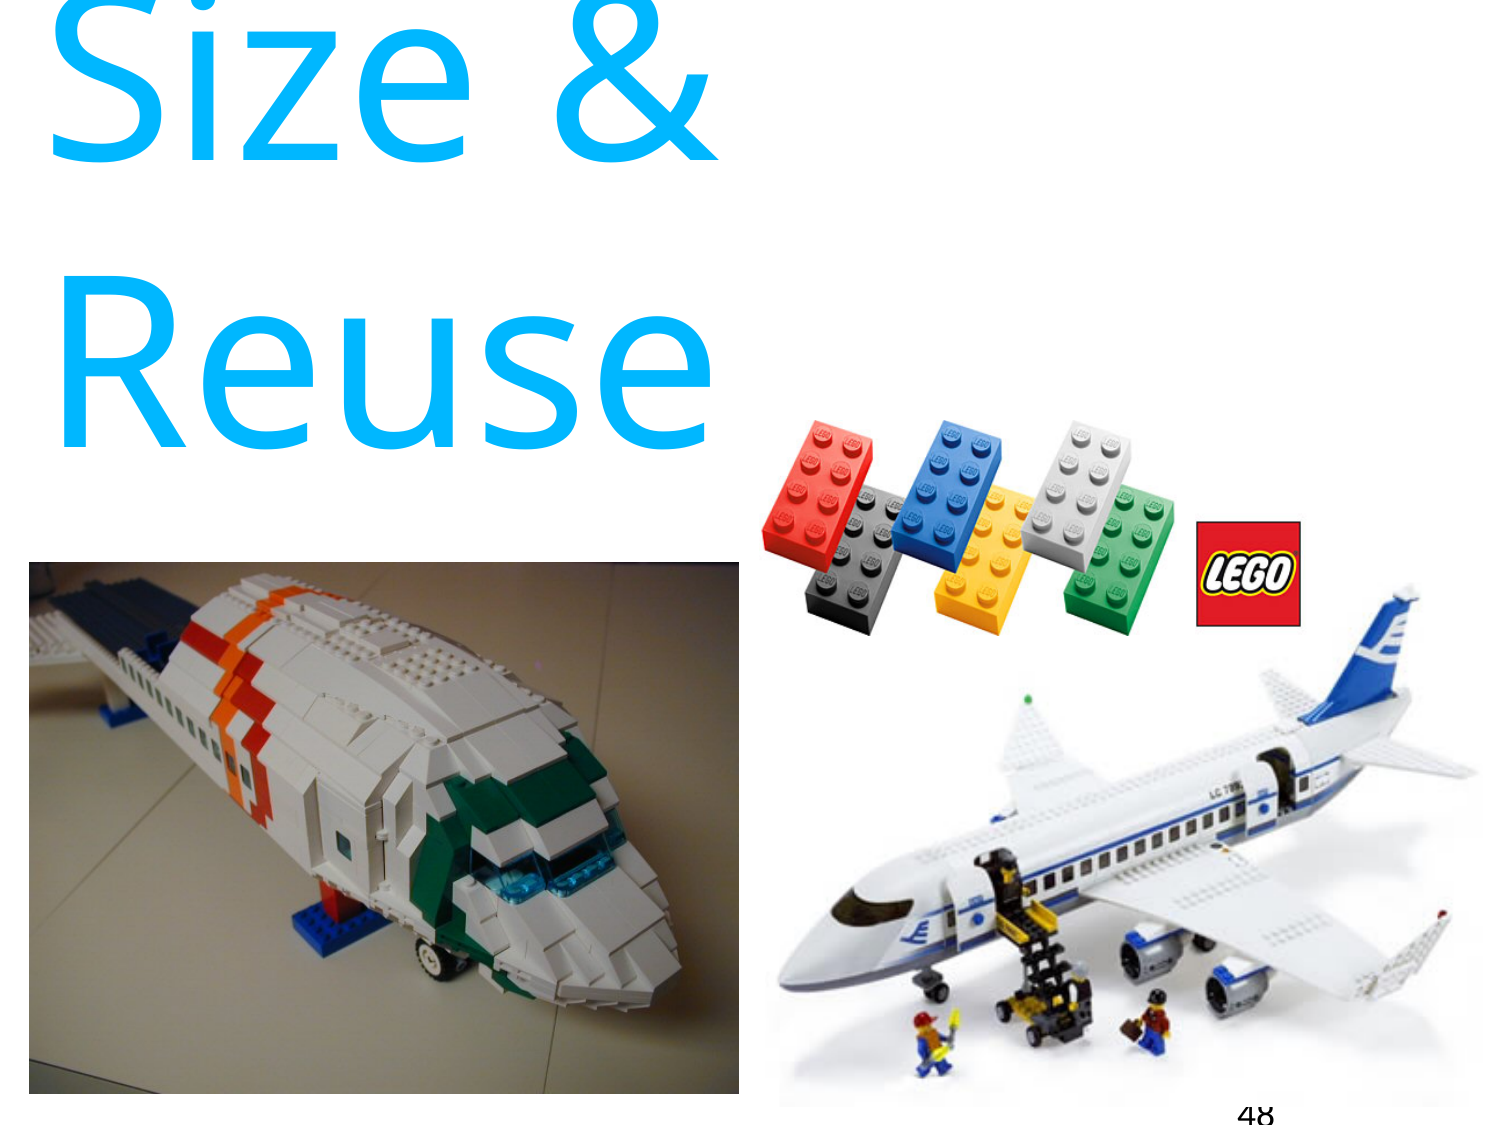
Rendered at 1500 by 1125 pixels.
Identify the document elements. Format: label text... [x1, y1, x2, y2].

title Size & Reuse [41, 90, 1223, 327]
slide_number 48 [1222, 1082, 1500, 1125]
picture [749, 420, 1483, 1107]
picture [29, 562, 739, 1095]
